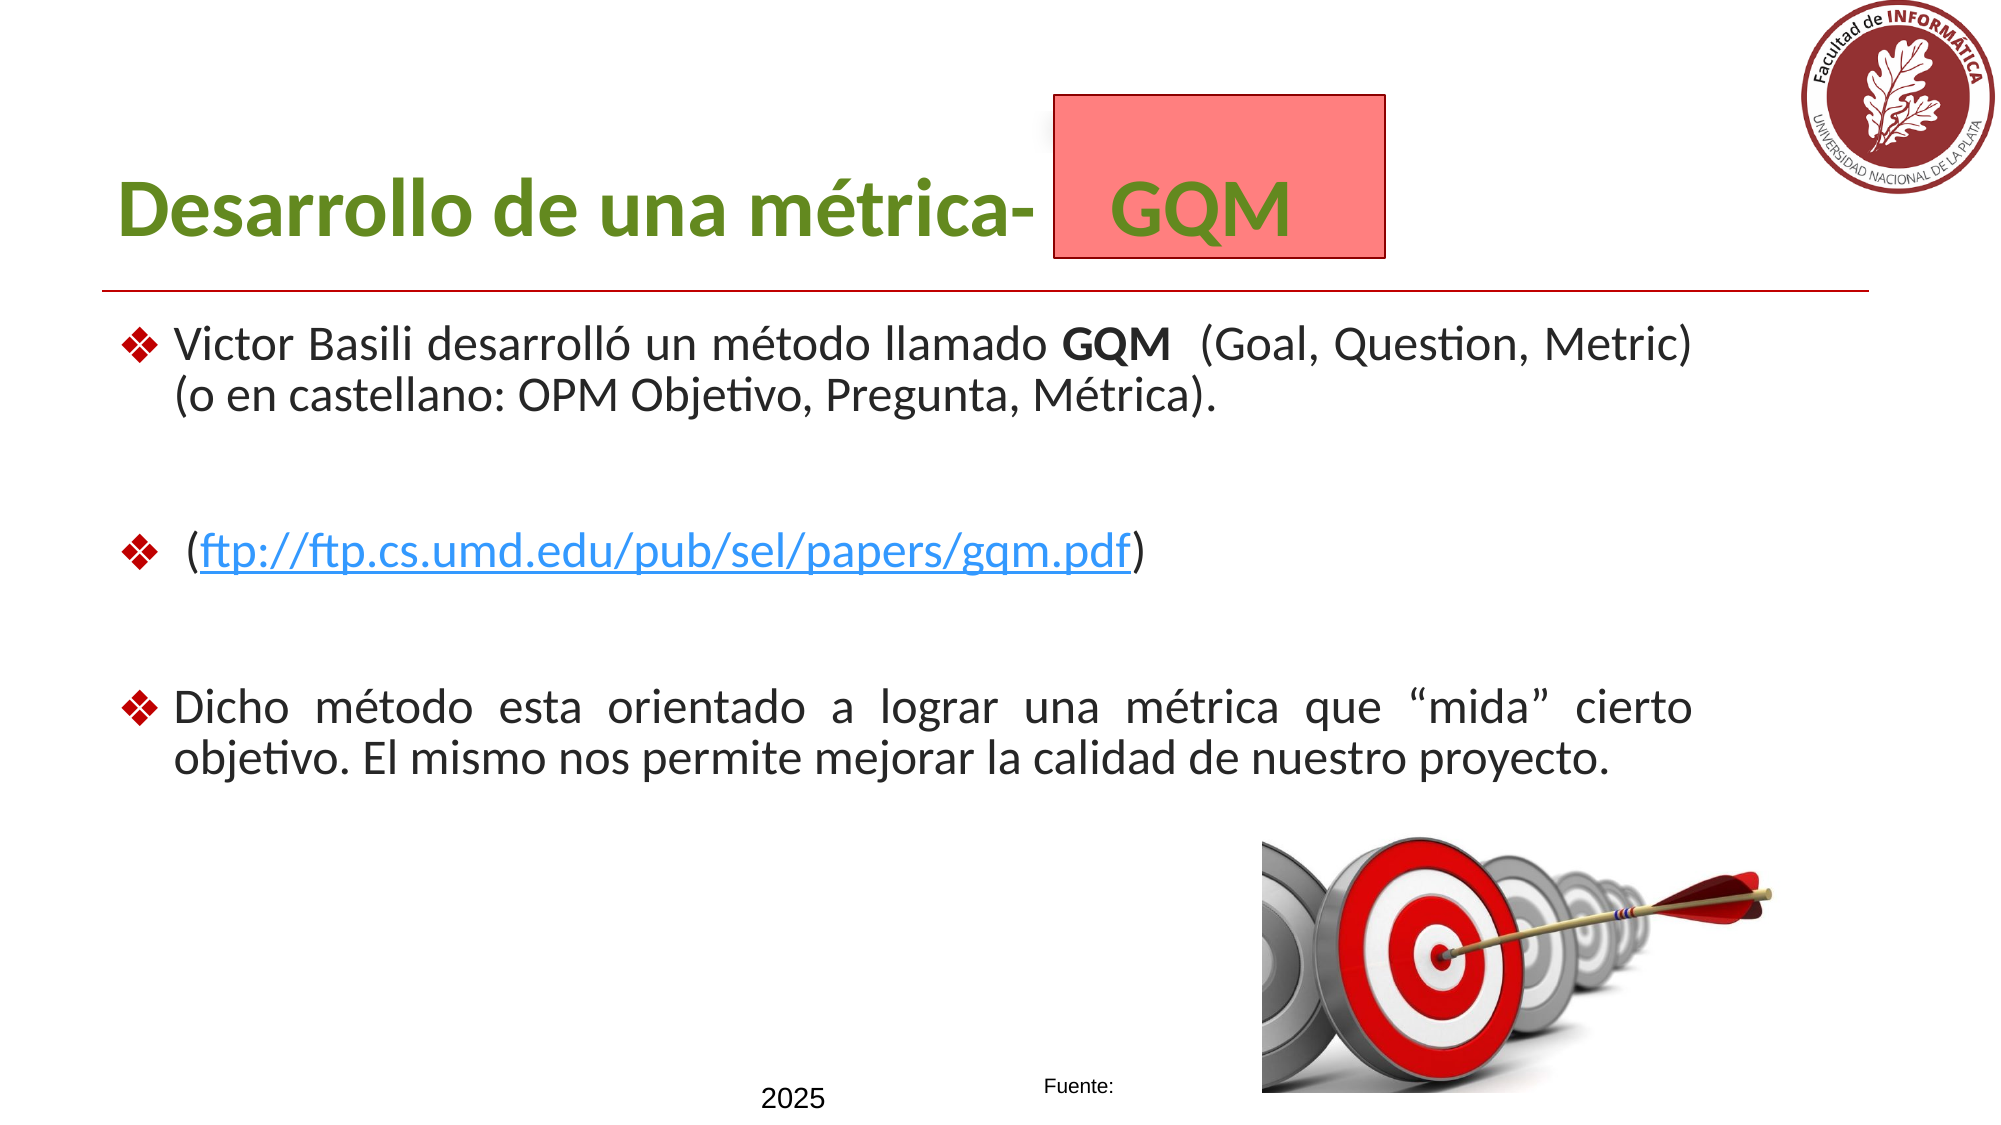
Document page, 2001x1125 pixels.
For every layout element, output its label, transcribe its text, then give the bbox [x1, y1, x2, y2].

title Desarrollo de una métrica- GQM [102, 118, 1870, 304]
text_box [1053, 95, 1386, 118]
picture [1801, 0, 2000, 195]
picture [1262, 828, 1790, 1093]
list Victor Basili desarrolló un método llamado GQM (Goal, Question, Metric) (o en castellano: OPM Objetivo, Pregunta, Métrica). (ftp://ftp.cs.umd.edu/pub/sel/papers/gqm.pdf) Dicho método esta orientado a lograr una métrica que “mida” cierto objetivo. El mismo nos permite mejorar la calidad de nuestro proyecto. [102, 312, 1709, 1047]
